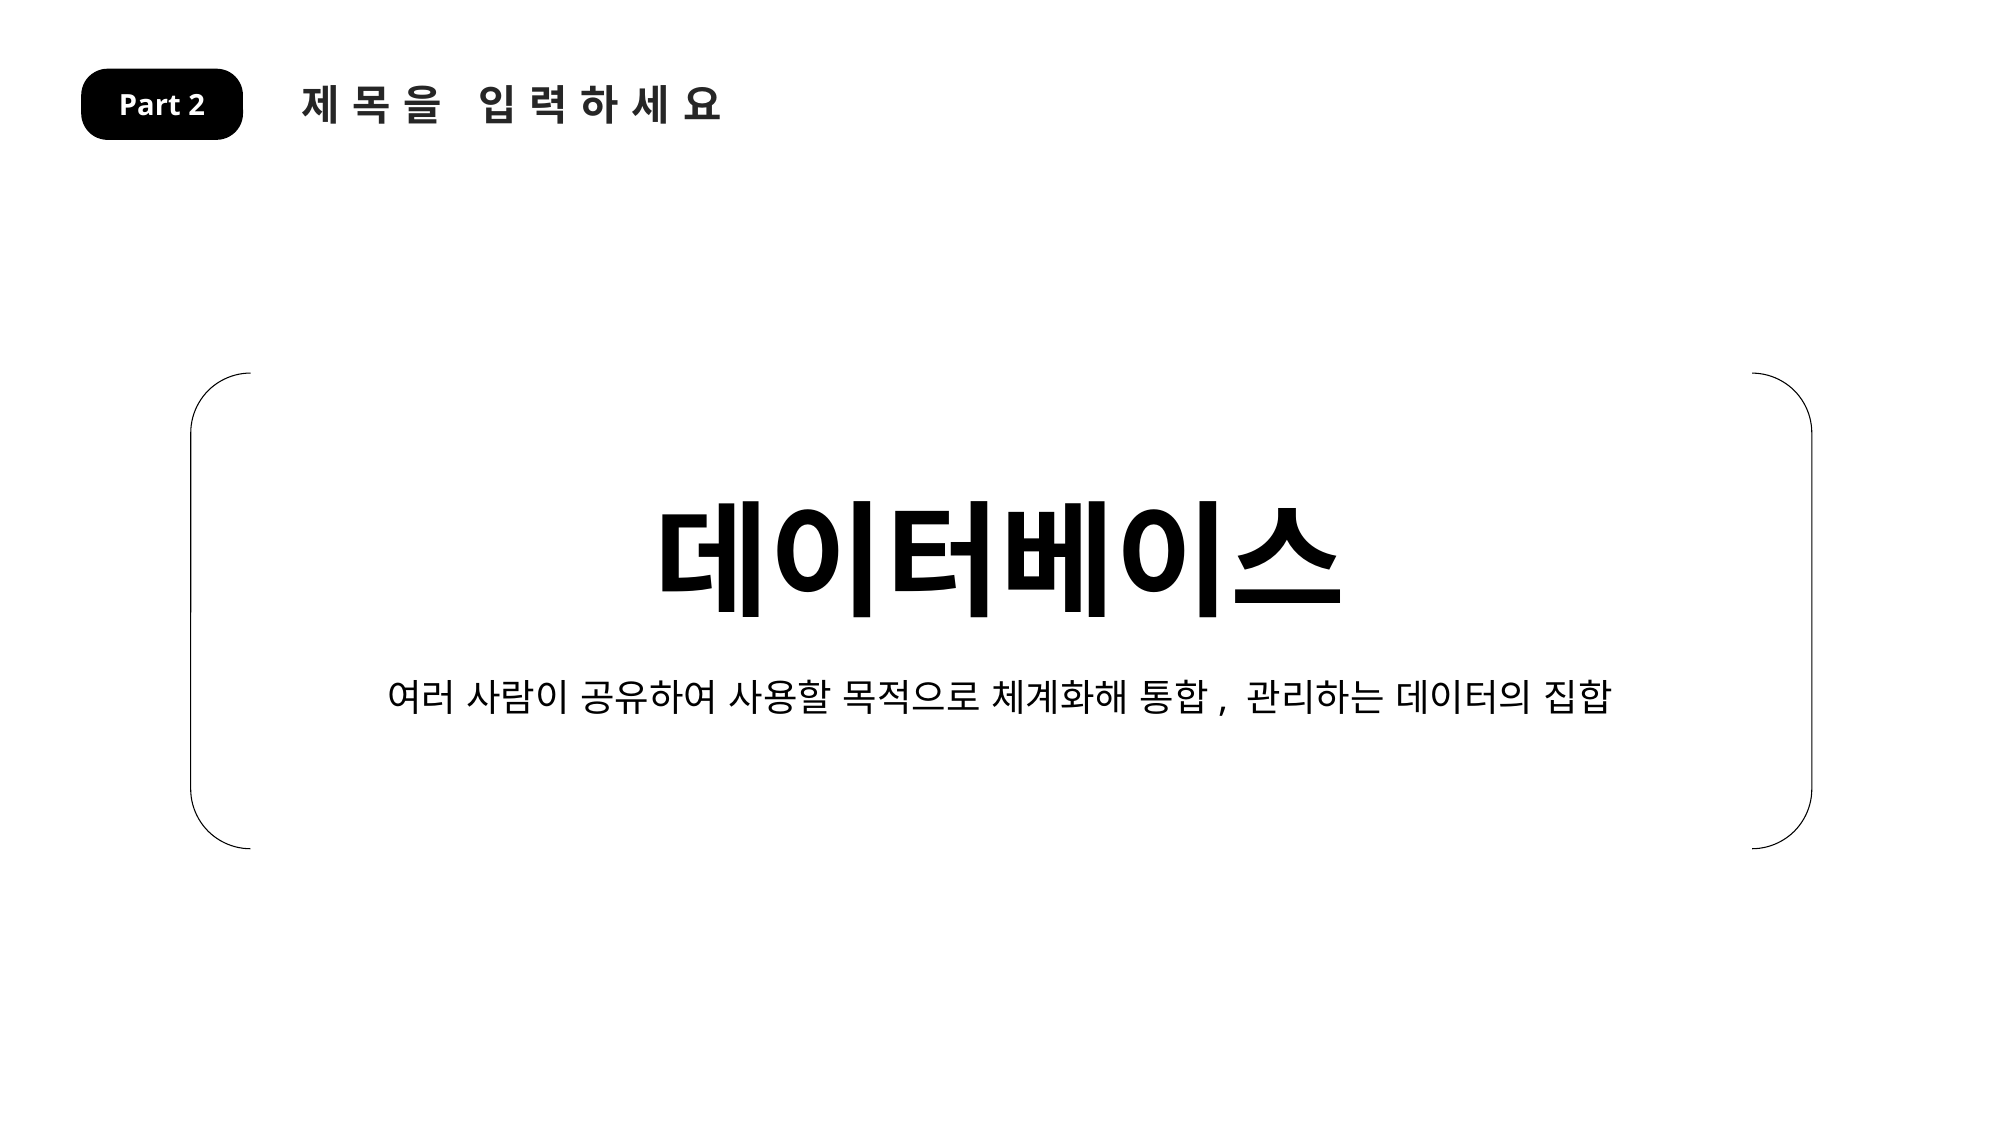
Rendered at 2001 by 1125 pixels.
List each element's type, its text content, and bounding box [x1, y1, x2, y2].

text_box 제목을 입력하세요 [286, 71, 737, 137]
text_box Part 2 [104, 79, 221, 129]
text_box [80, 67, 245, 141]
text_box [190, 373, 1812, 849]
